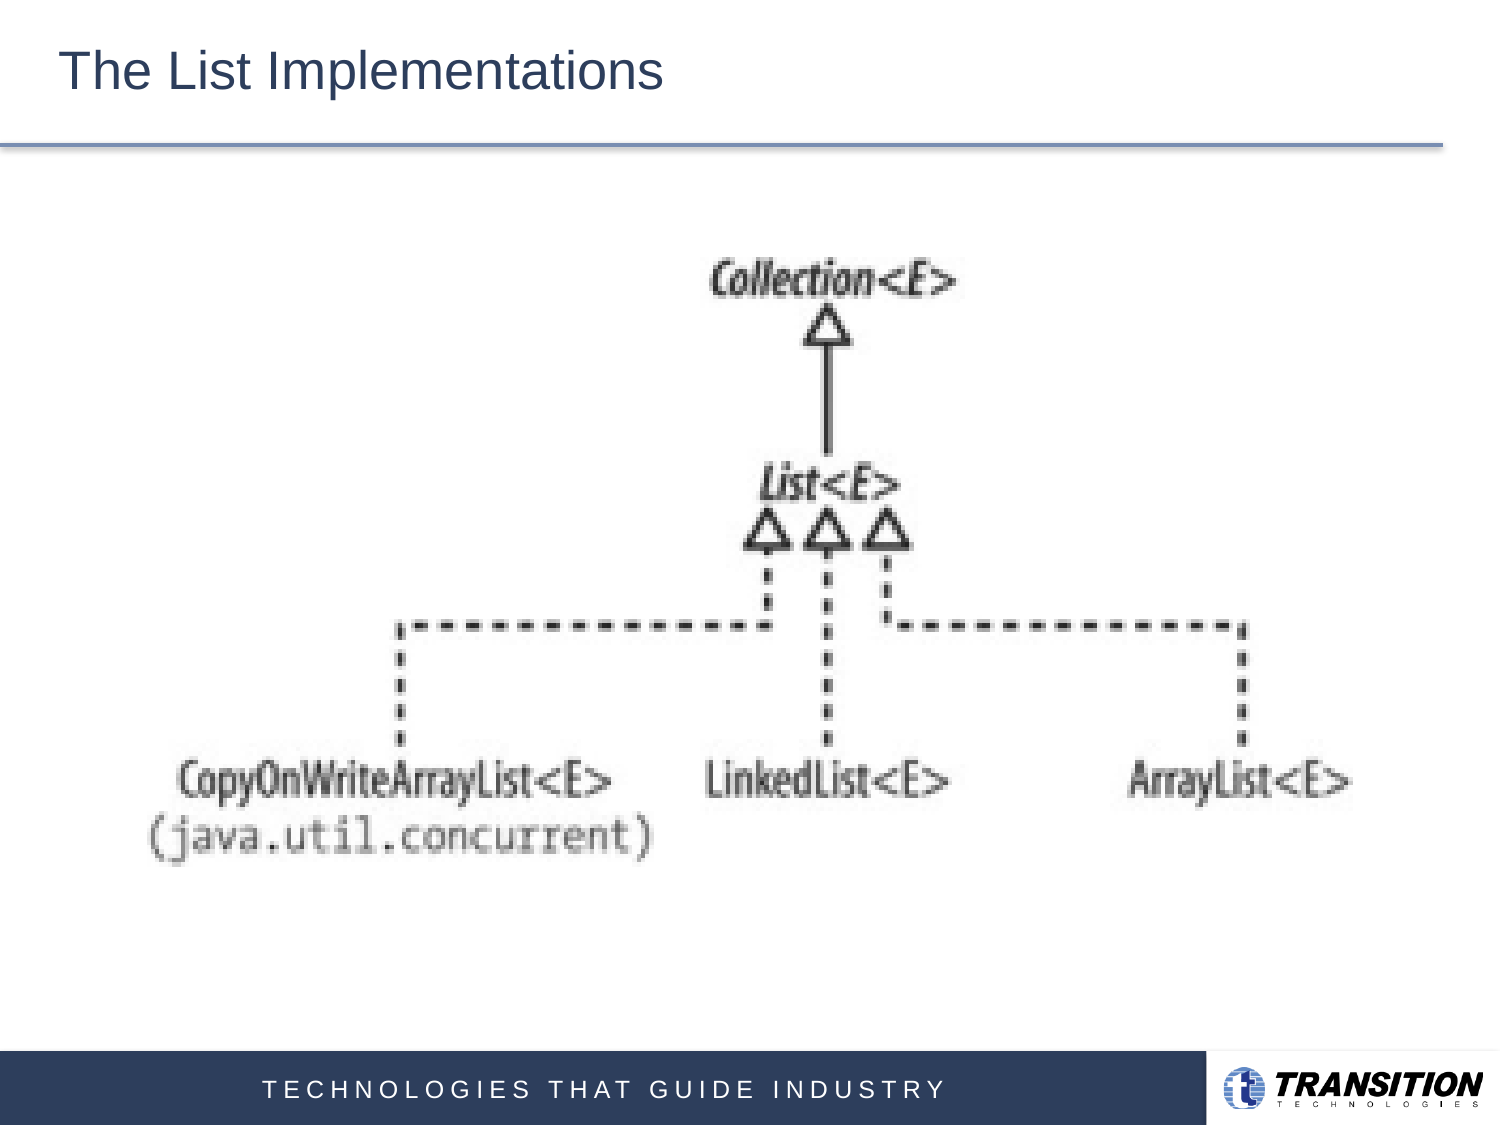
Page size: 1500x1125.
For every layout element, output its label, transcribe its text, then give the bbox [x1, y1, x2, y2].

picture [146, 257, 1353, 868]
title The List Implementations [0, 0, 1500, 145]
